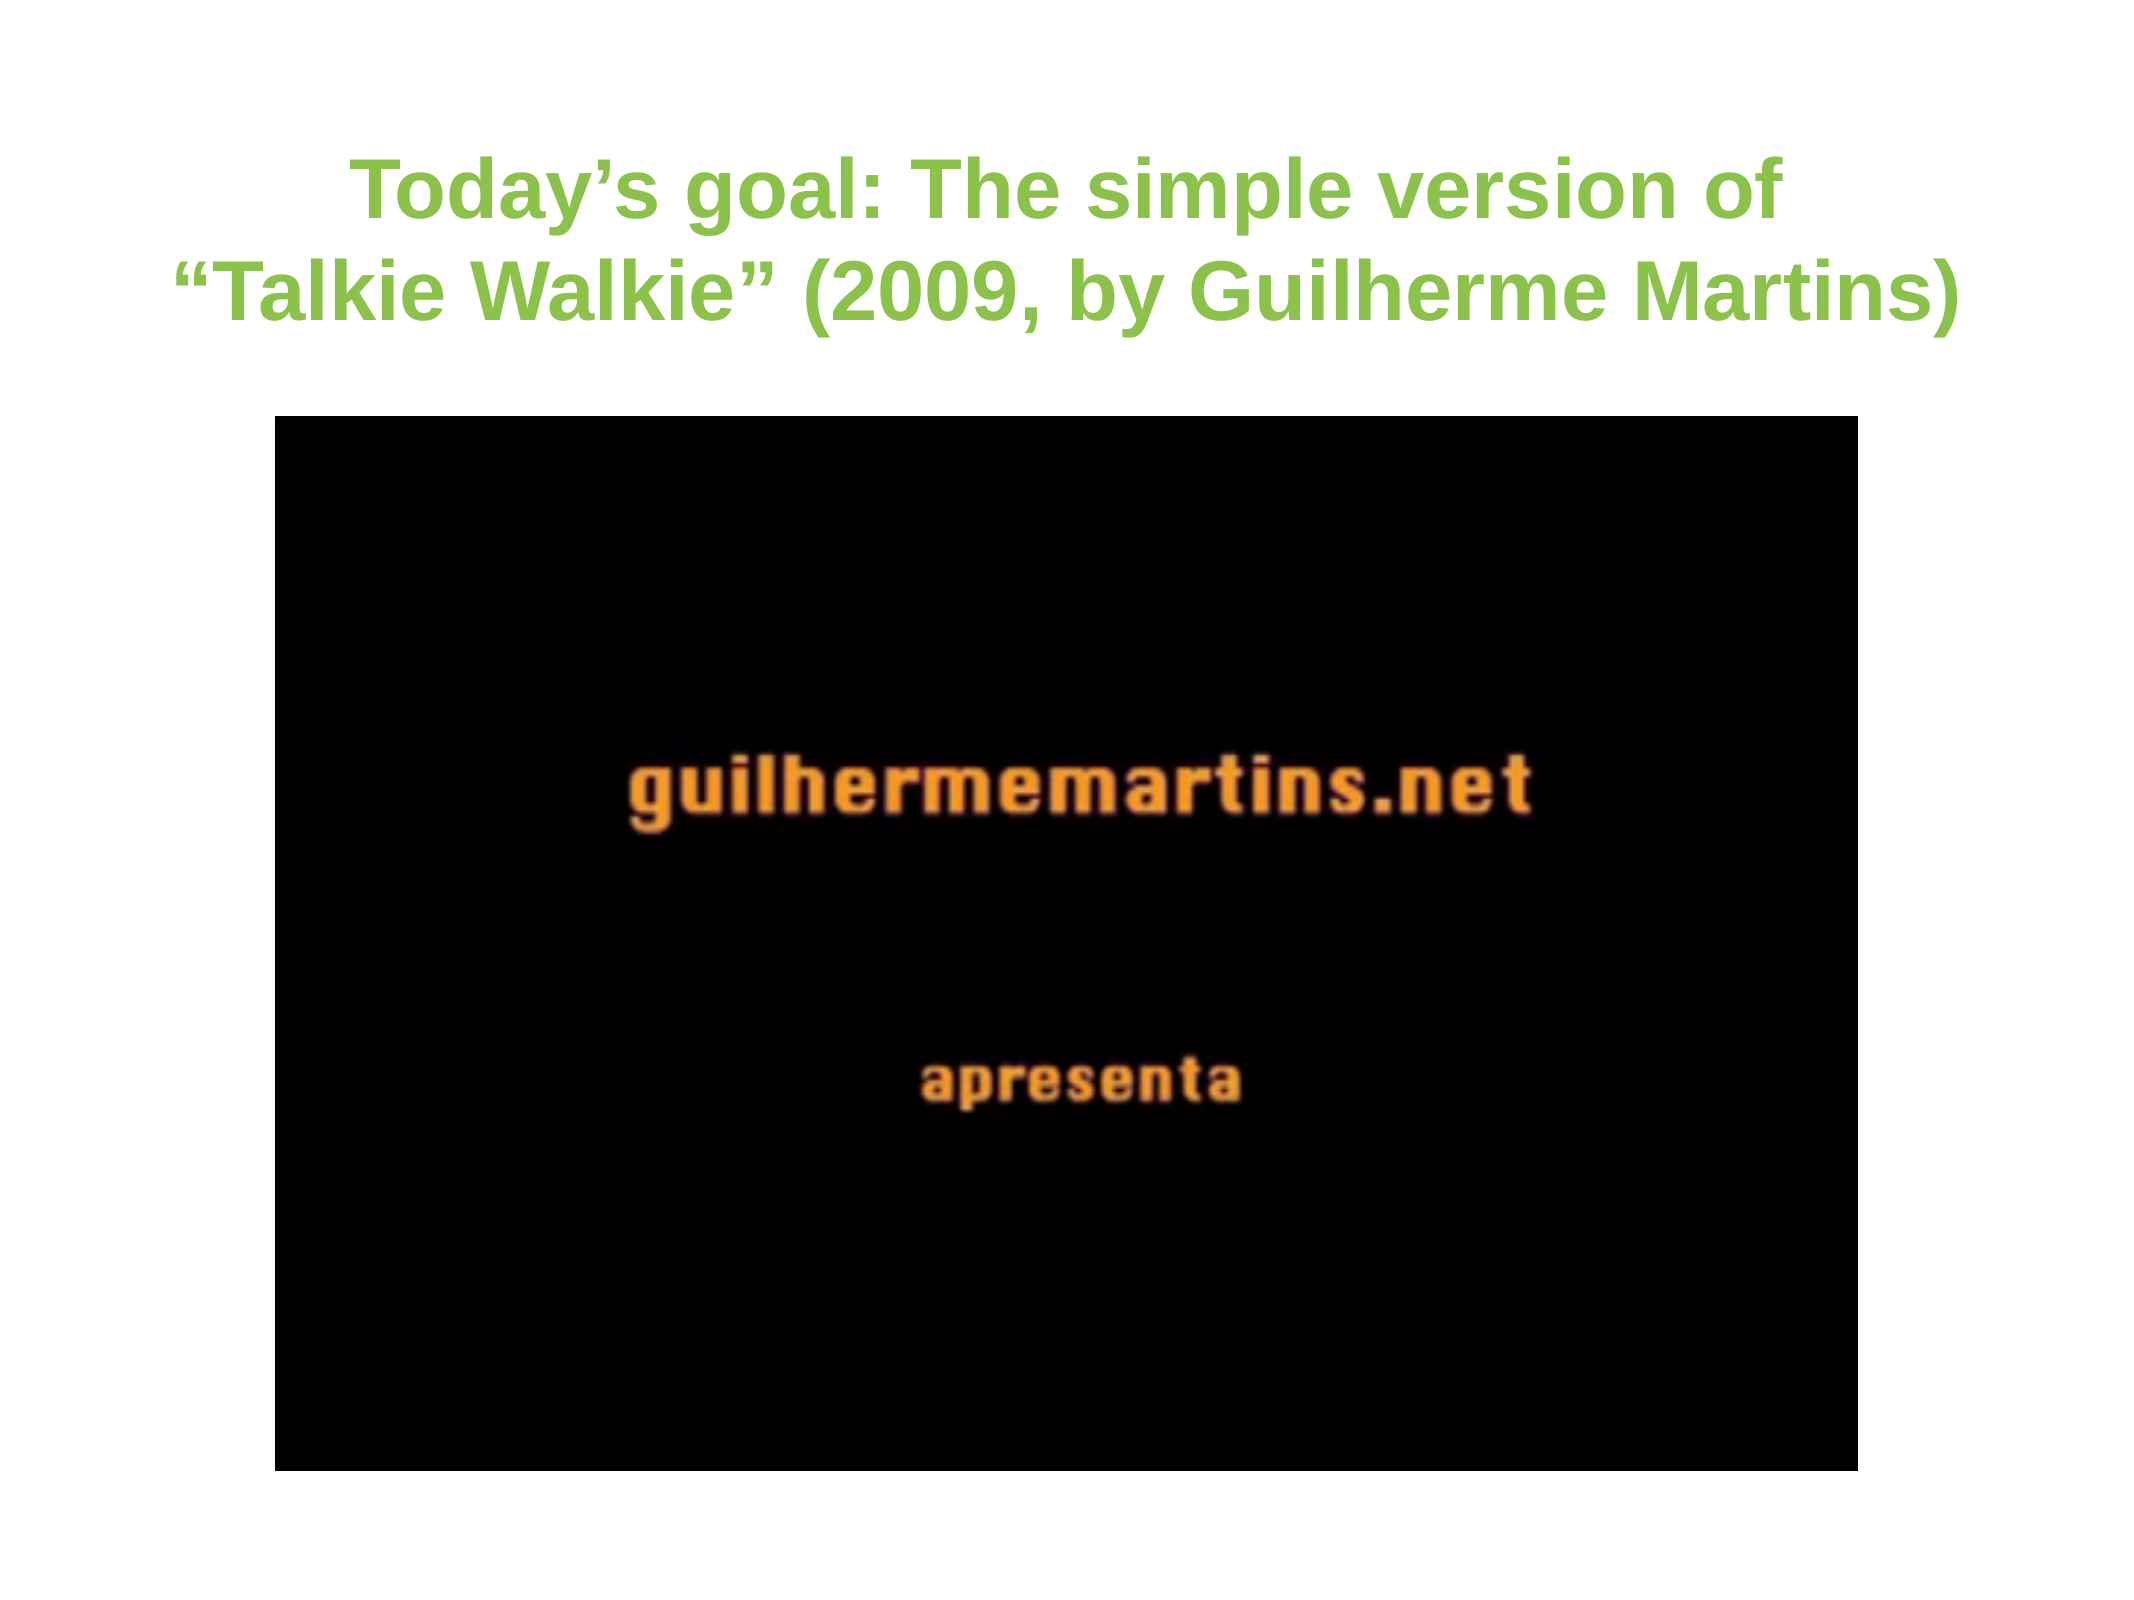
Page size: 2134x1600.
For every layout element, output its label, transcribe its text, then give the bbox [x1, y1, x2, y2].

title Today’s goal: The simple version of “Talkie Walkie” (2009, by Guilherme Martins) [155, 123, 1978, 347]
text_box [274, 415, 1859, 1472]
